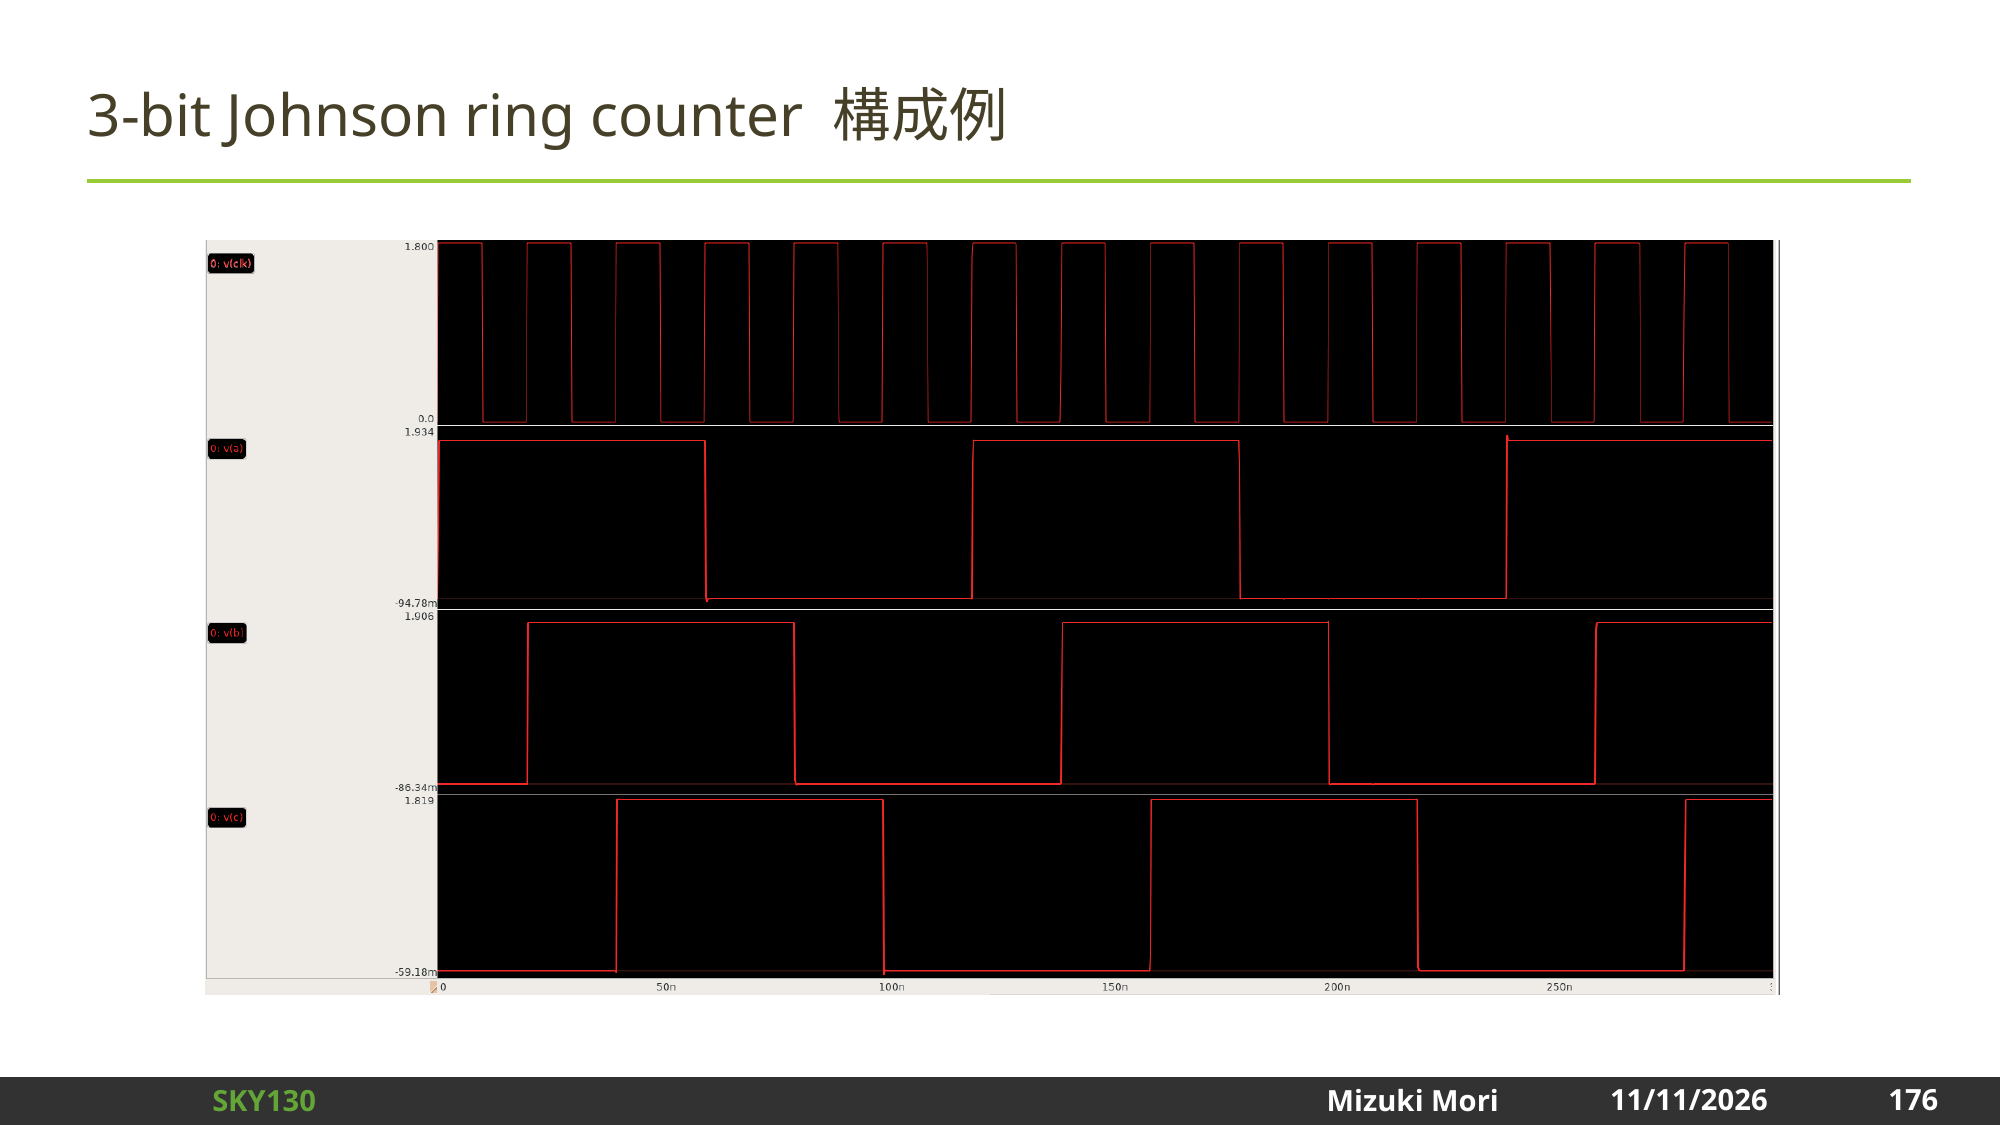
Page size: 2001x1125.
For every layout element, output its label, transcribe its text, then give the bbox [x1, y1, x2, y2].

picture [0, 1077, 1550, 1125]
slide_number 176 [1826, 1076, 2000, 1125]
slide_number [1550, 1077, 1826, 1125]
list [205, 240, 1780, 995]
title 3-bit Johnson ring counter 構成例 [72, 70, 1912, 163]
